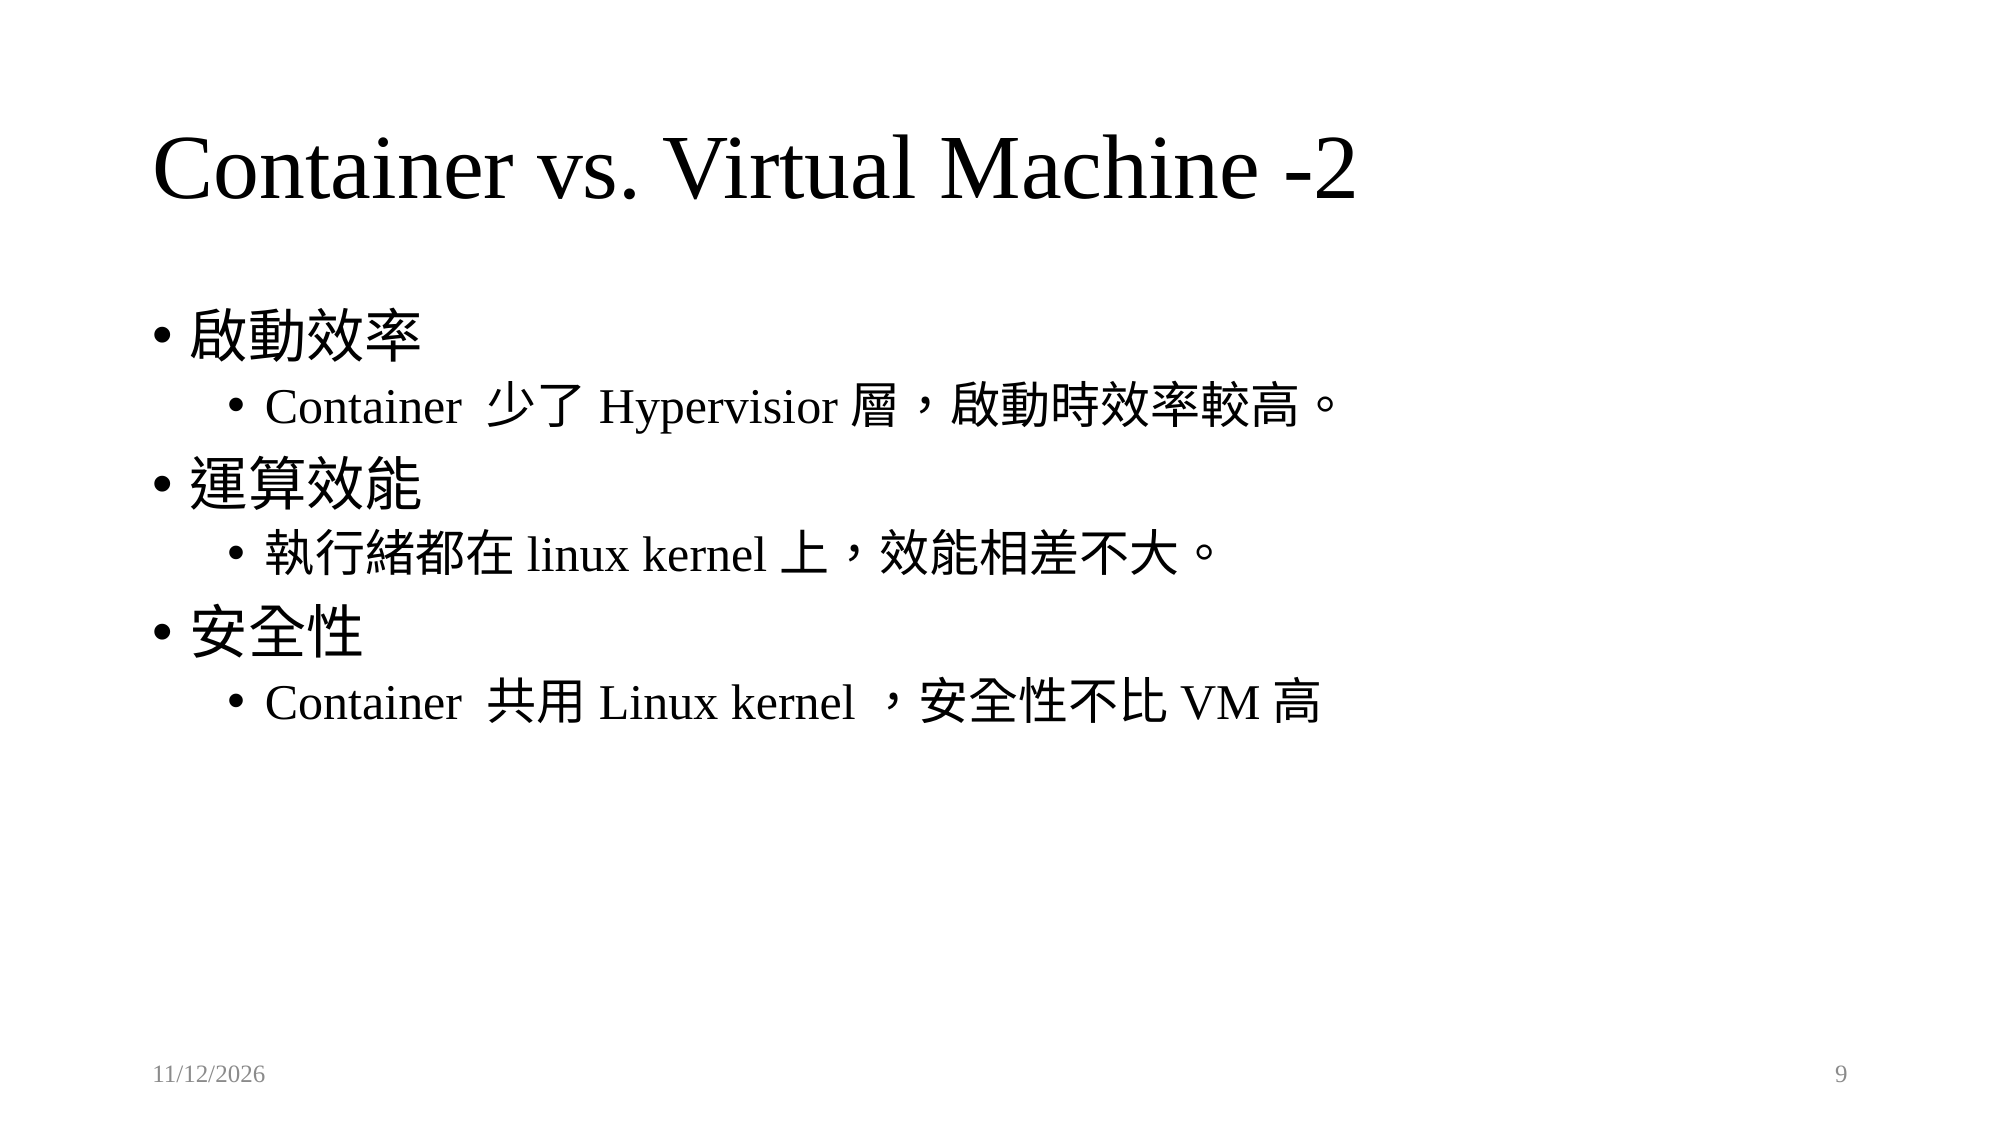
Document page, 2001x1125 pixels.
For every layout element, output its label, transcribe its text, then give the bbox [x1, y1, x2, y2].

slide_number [137, 1042, 588, 1103]
slide_number 9 [1412, 1042, 1863, 1103]
list 啟動效率 Container 少了Hypervisior層，啟動時效率較高。 運算效能 執行緒都在linux kernel上，效能相差不大。 安全性 Container 共用Linux kernel，安全性不比VM高 [137, 299, 1863, 1014]
title Container vs. Virtual Machine -2 [137, 59, 1863, 278]
